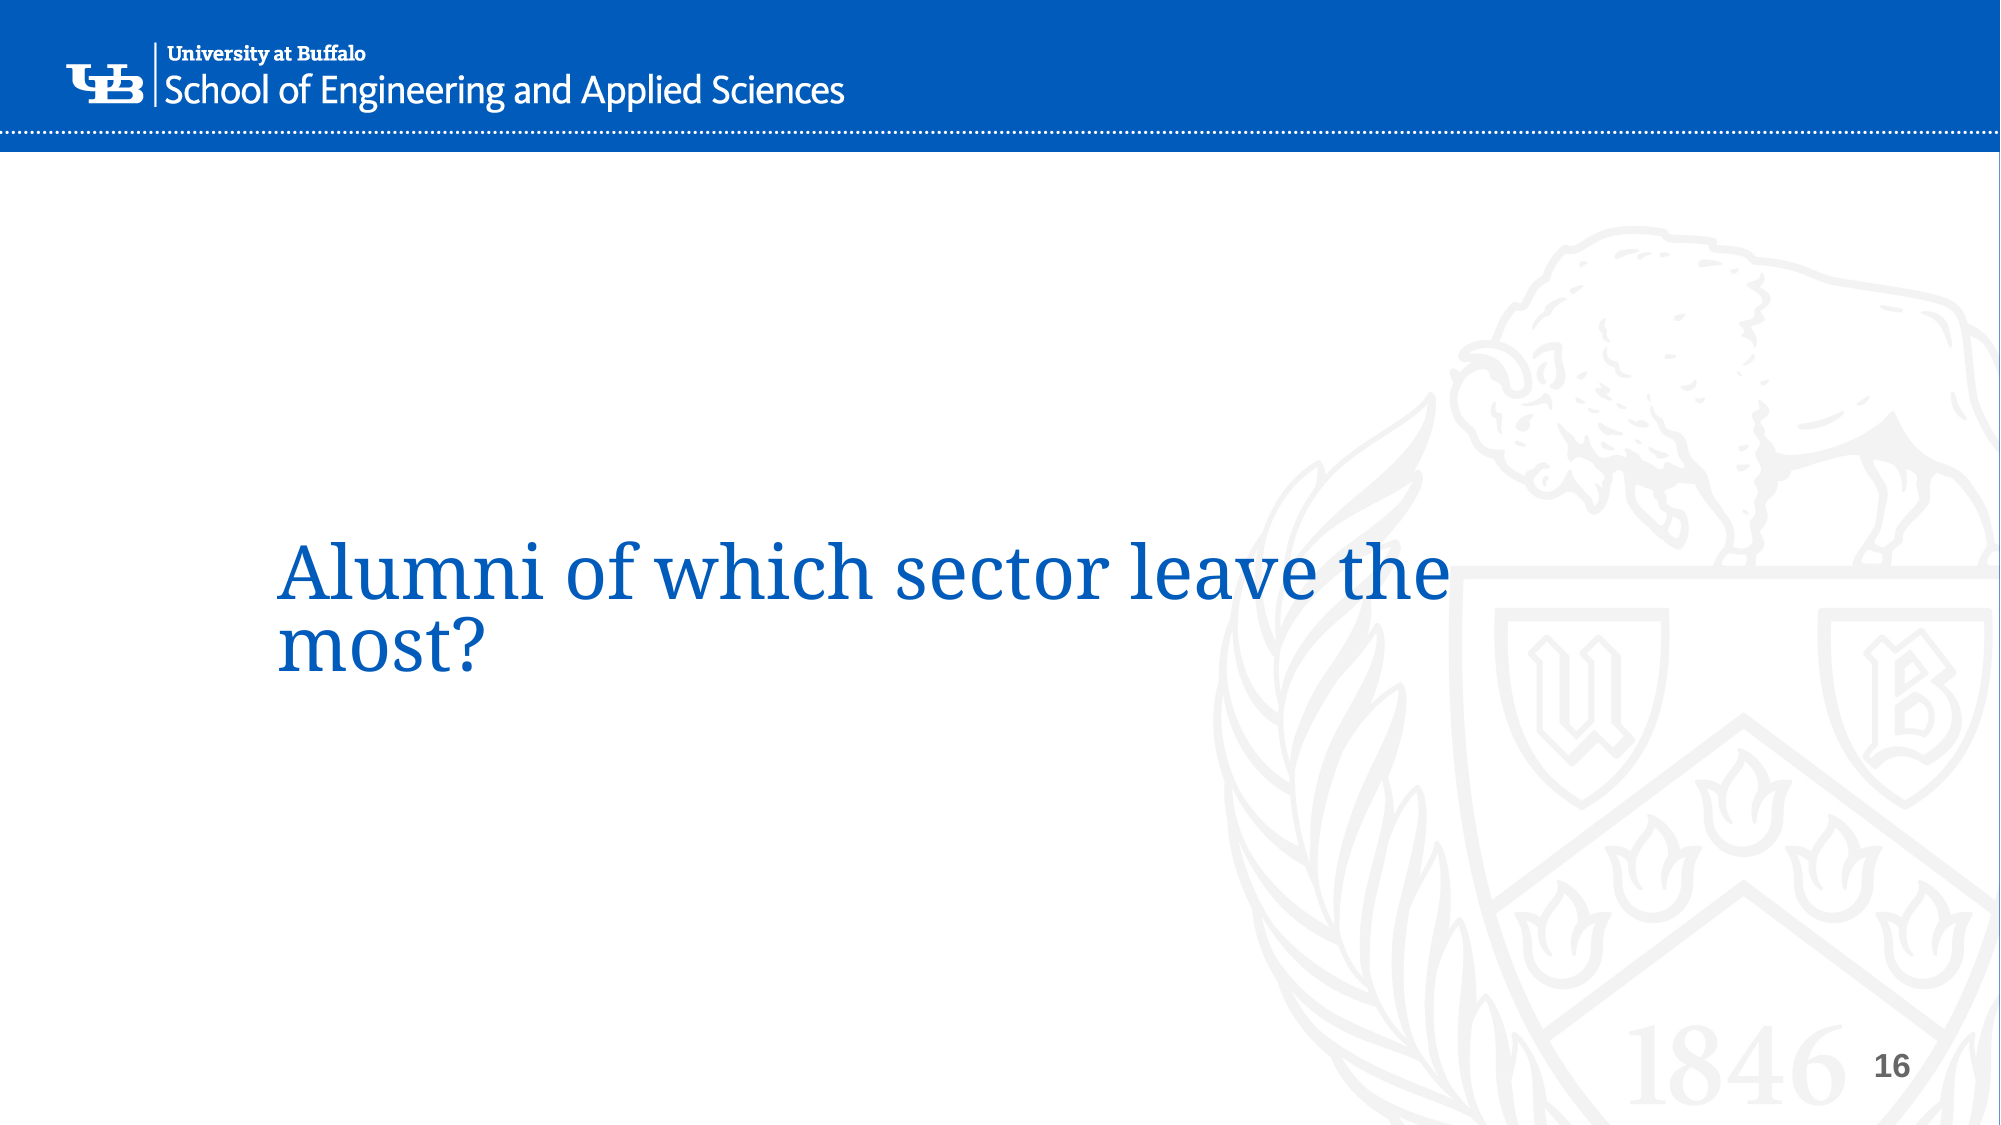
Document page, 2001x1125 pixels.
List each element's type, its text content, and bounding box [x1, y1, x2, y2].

title Alumni of which sector leave the most? [262, 534, 1654, 746]
picture [0, 0, 2000, 1125]
